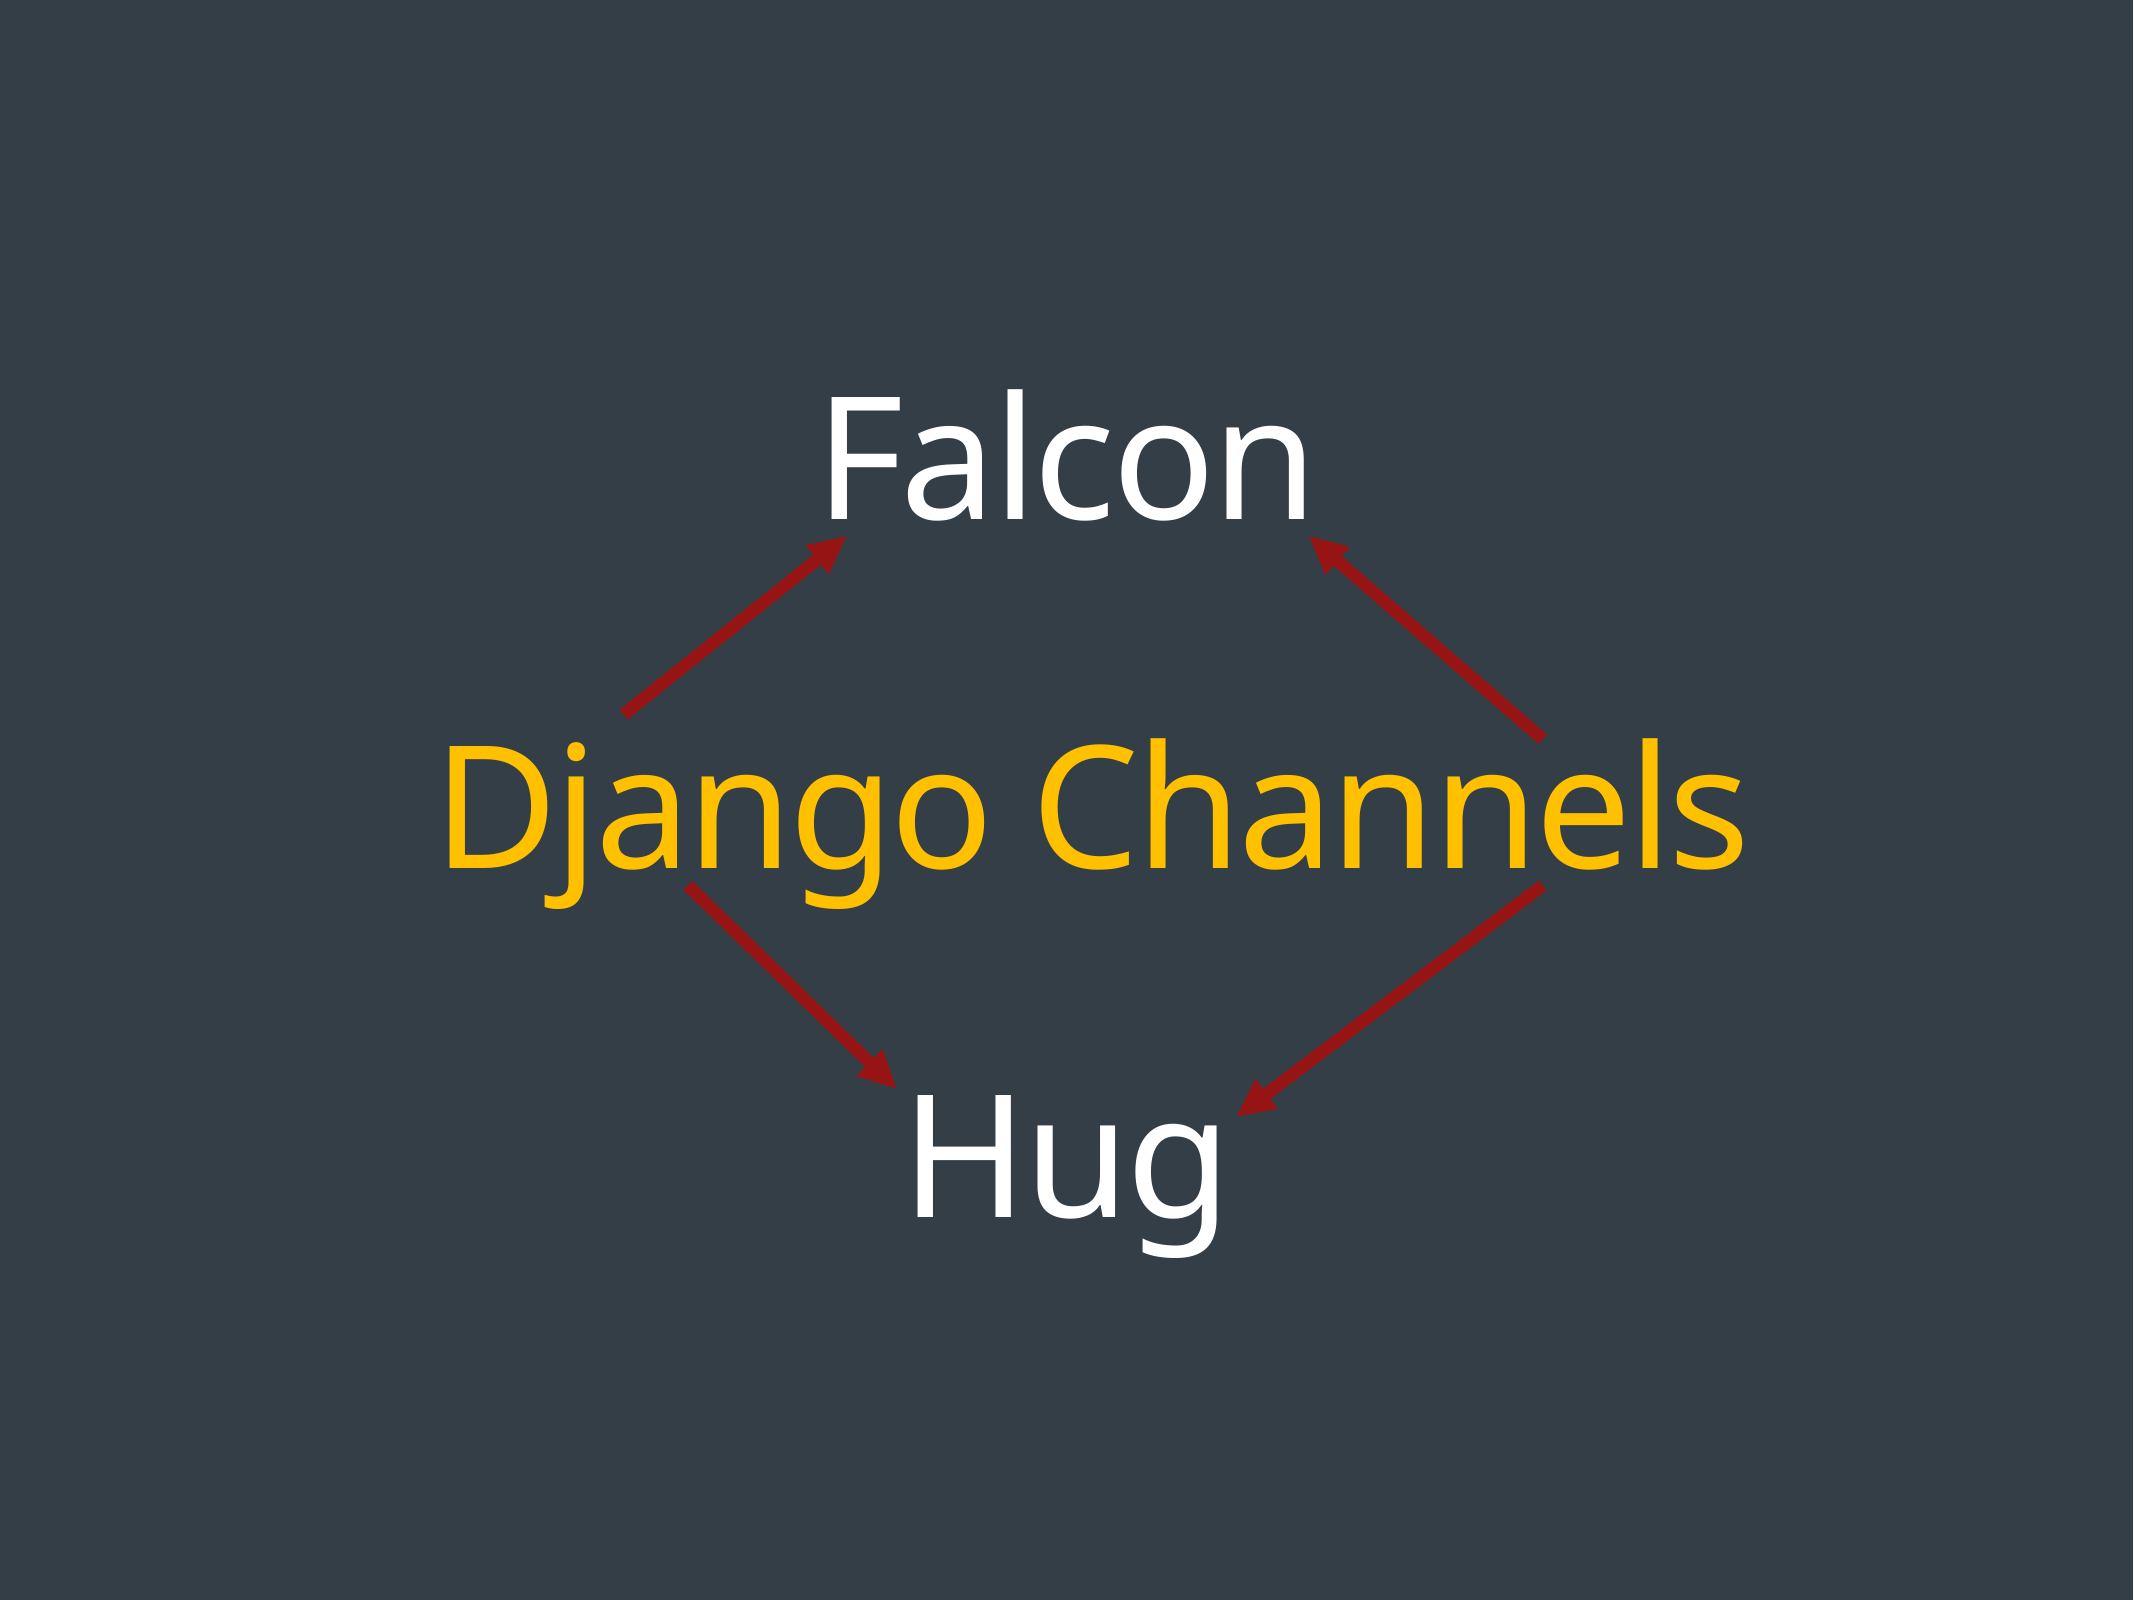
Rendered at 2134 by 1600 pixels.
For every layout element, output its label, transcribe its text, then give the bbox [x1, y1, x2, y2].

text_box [1309, 536, 1544, 740]
text_box Falcon [107, 250, 2027, 651]
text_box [1236, 885, 1544, 1117]
text_box Hug [107, 949, 2027, 1349]
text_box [687, 885, 897, 1089]
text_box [623, 536, 847, 715]
title Django Channels [131, 599, 2052, 1001]
